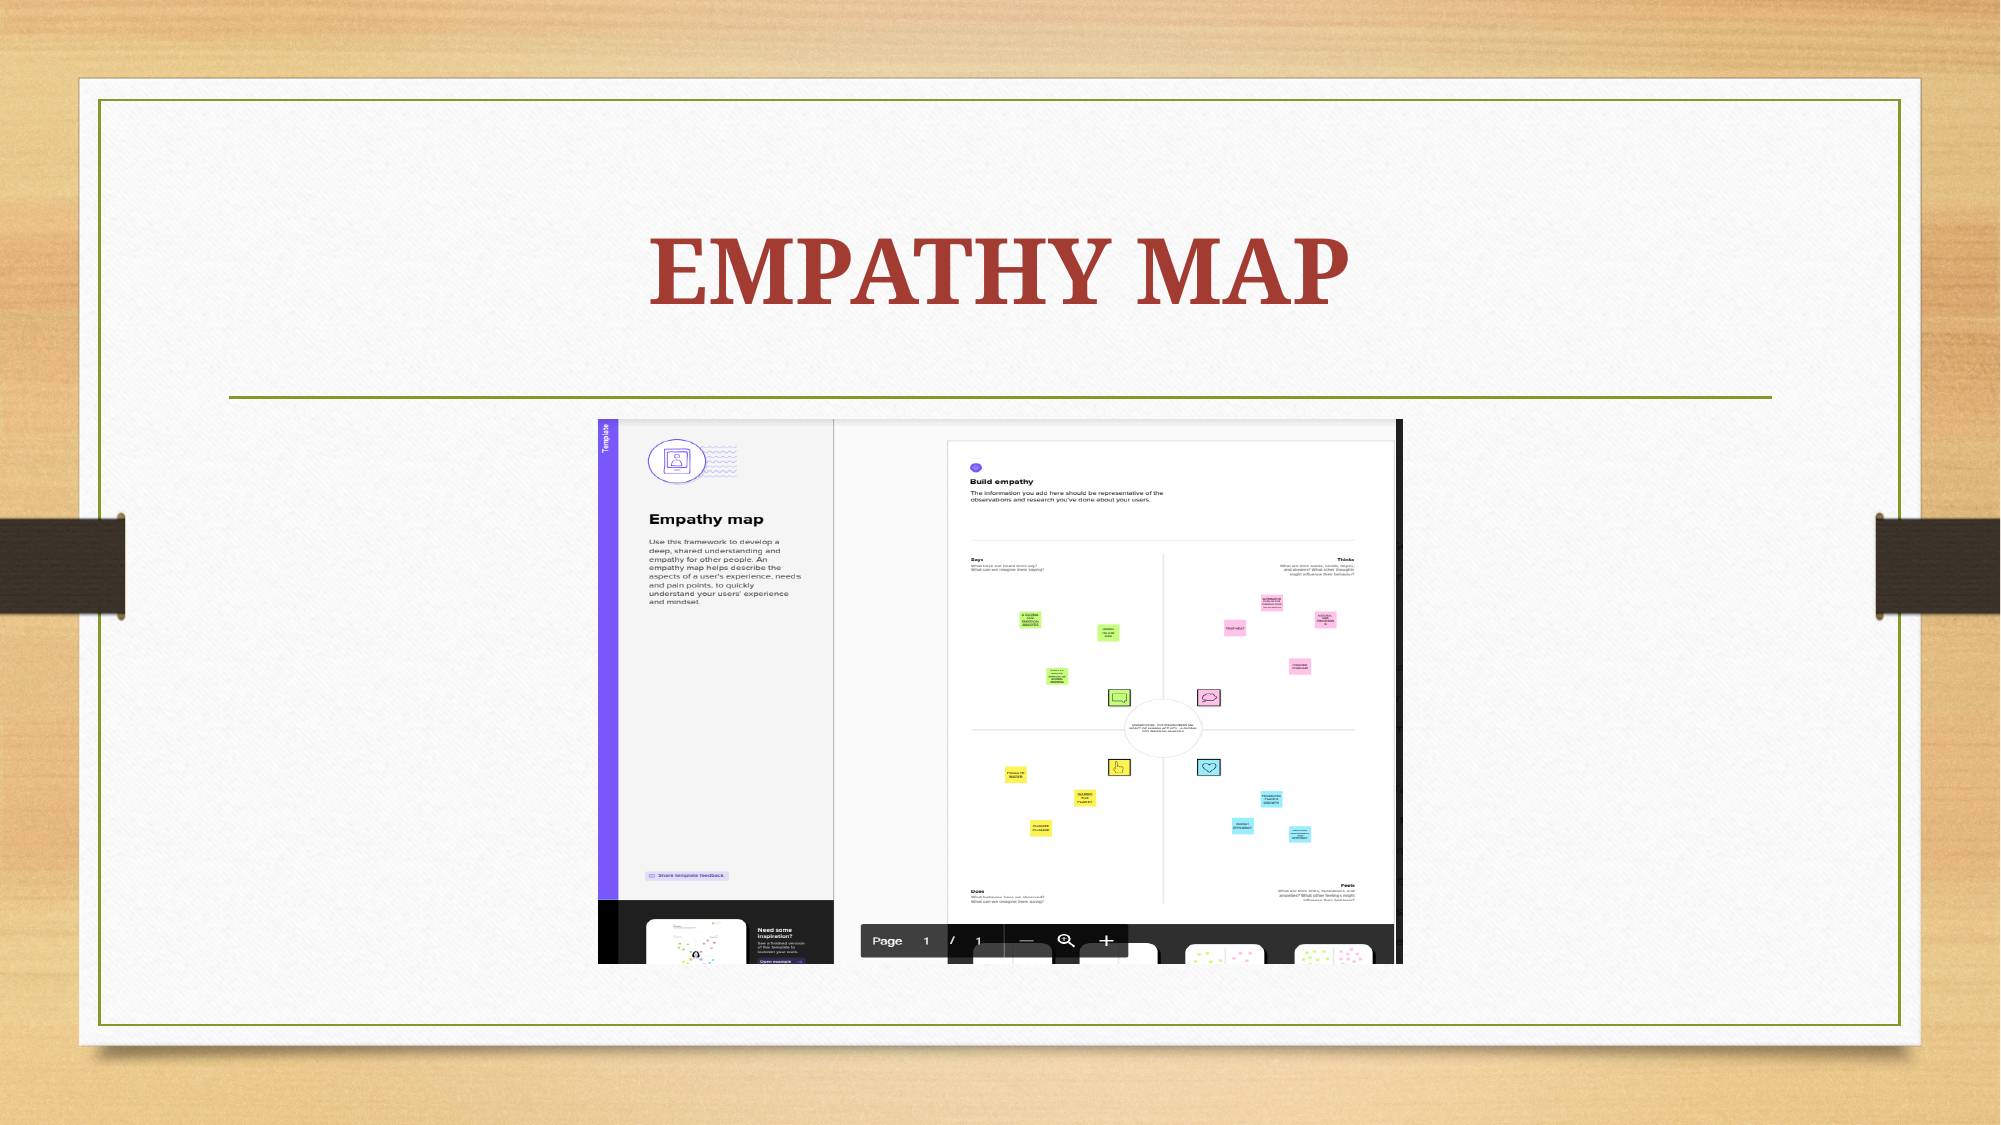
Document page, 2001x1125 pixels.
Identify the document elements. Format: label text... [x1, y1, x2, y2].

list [597, 419, 1404, 964]
title EMPATHY MAP [212, 161, 1788, 375]
picture [0, 0, 2001, 1125]
